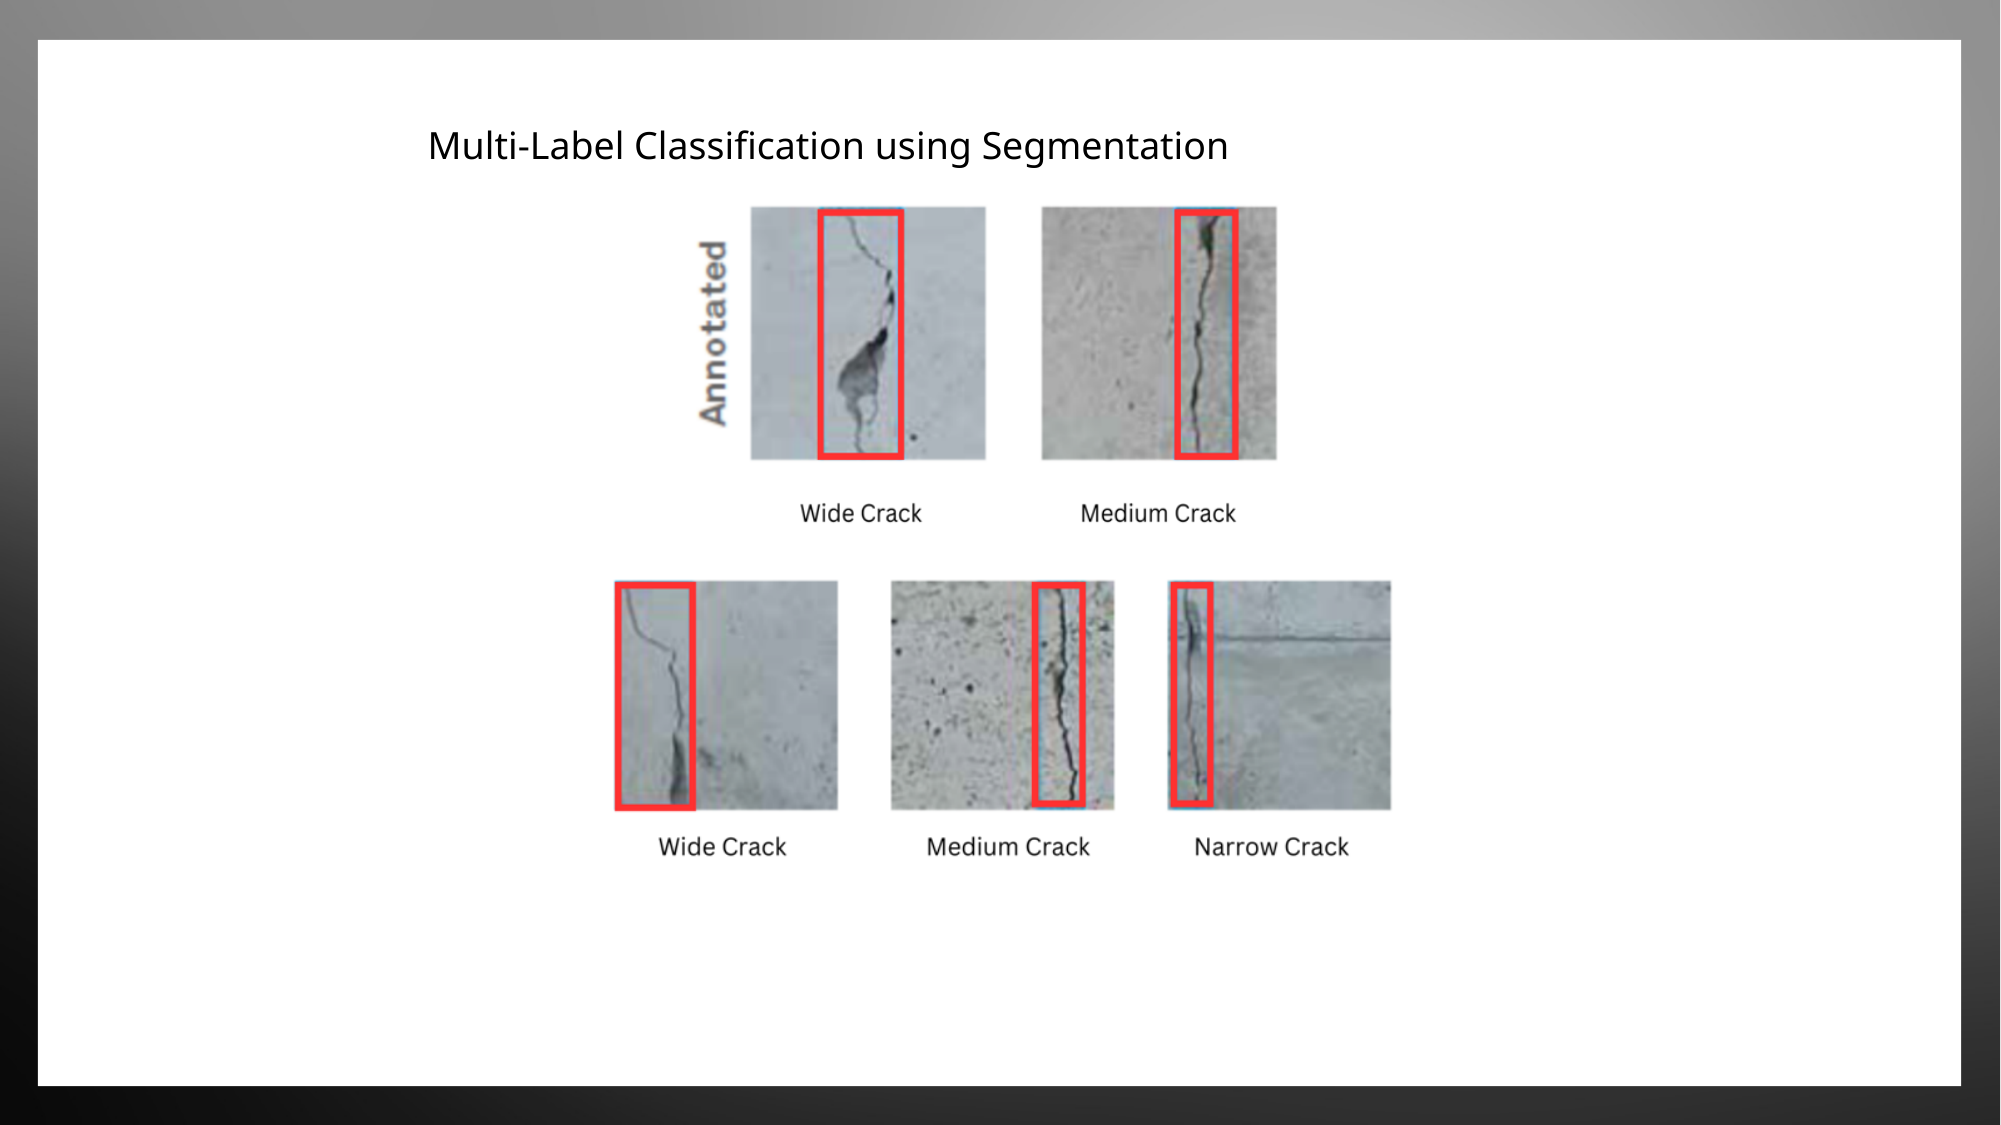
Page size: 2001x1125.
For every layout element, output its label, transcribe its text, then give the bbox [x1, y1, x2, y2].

text_box Multi-Label Classification using Segmentation [412, 114, 1245, 175]
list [576, 562, 1424, 871]
picture [683, 167, 1317, 541]
